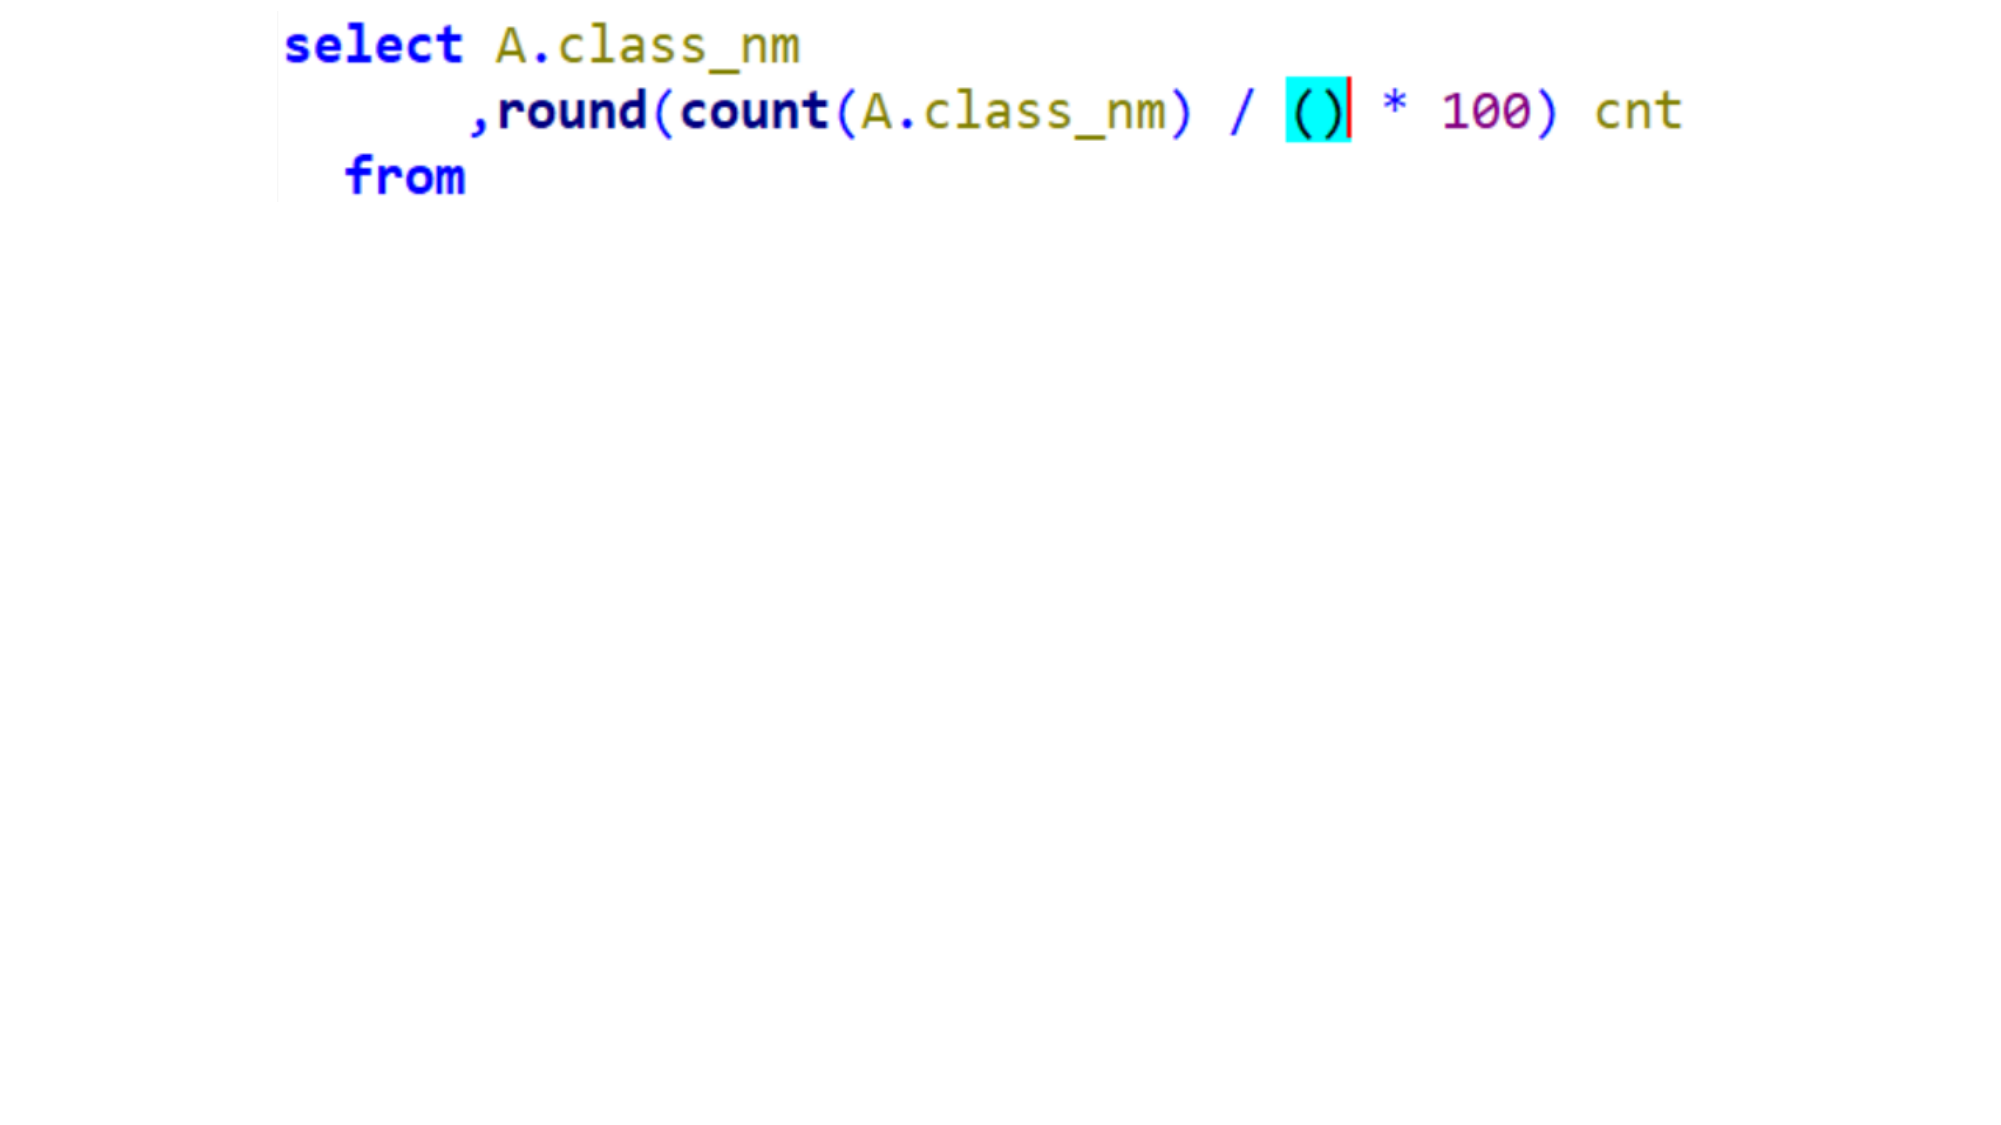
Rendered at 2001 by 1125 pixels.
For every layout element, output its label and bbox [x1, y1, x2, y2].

picture [277, 11, 1723, 202]
